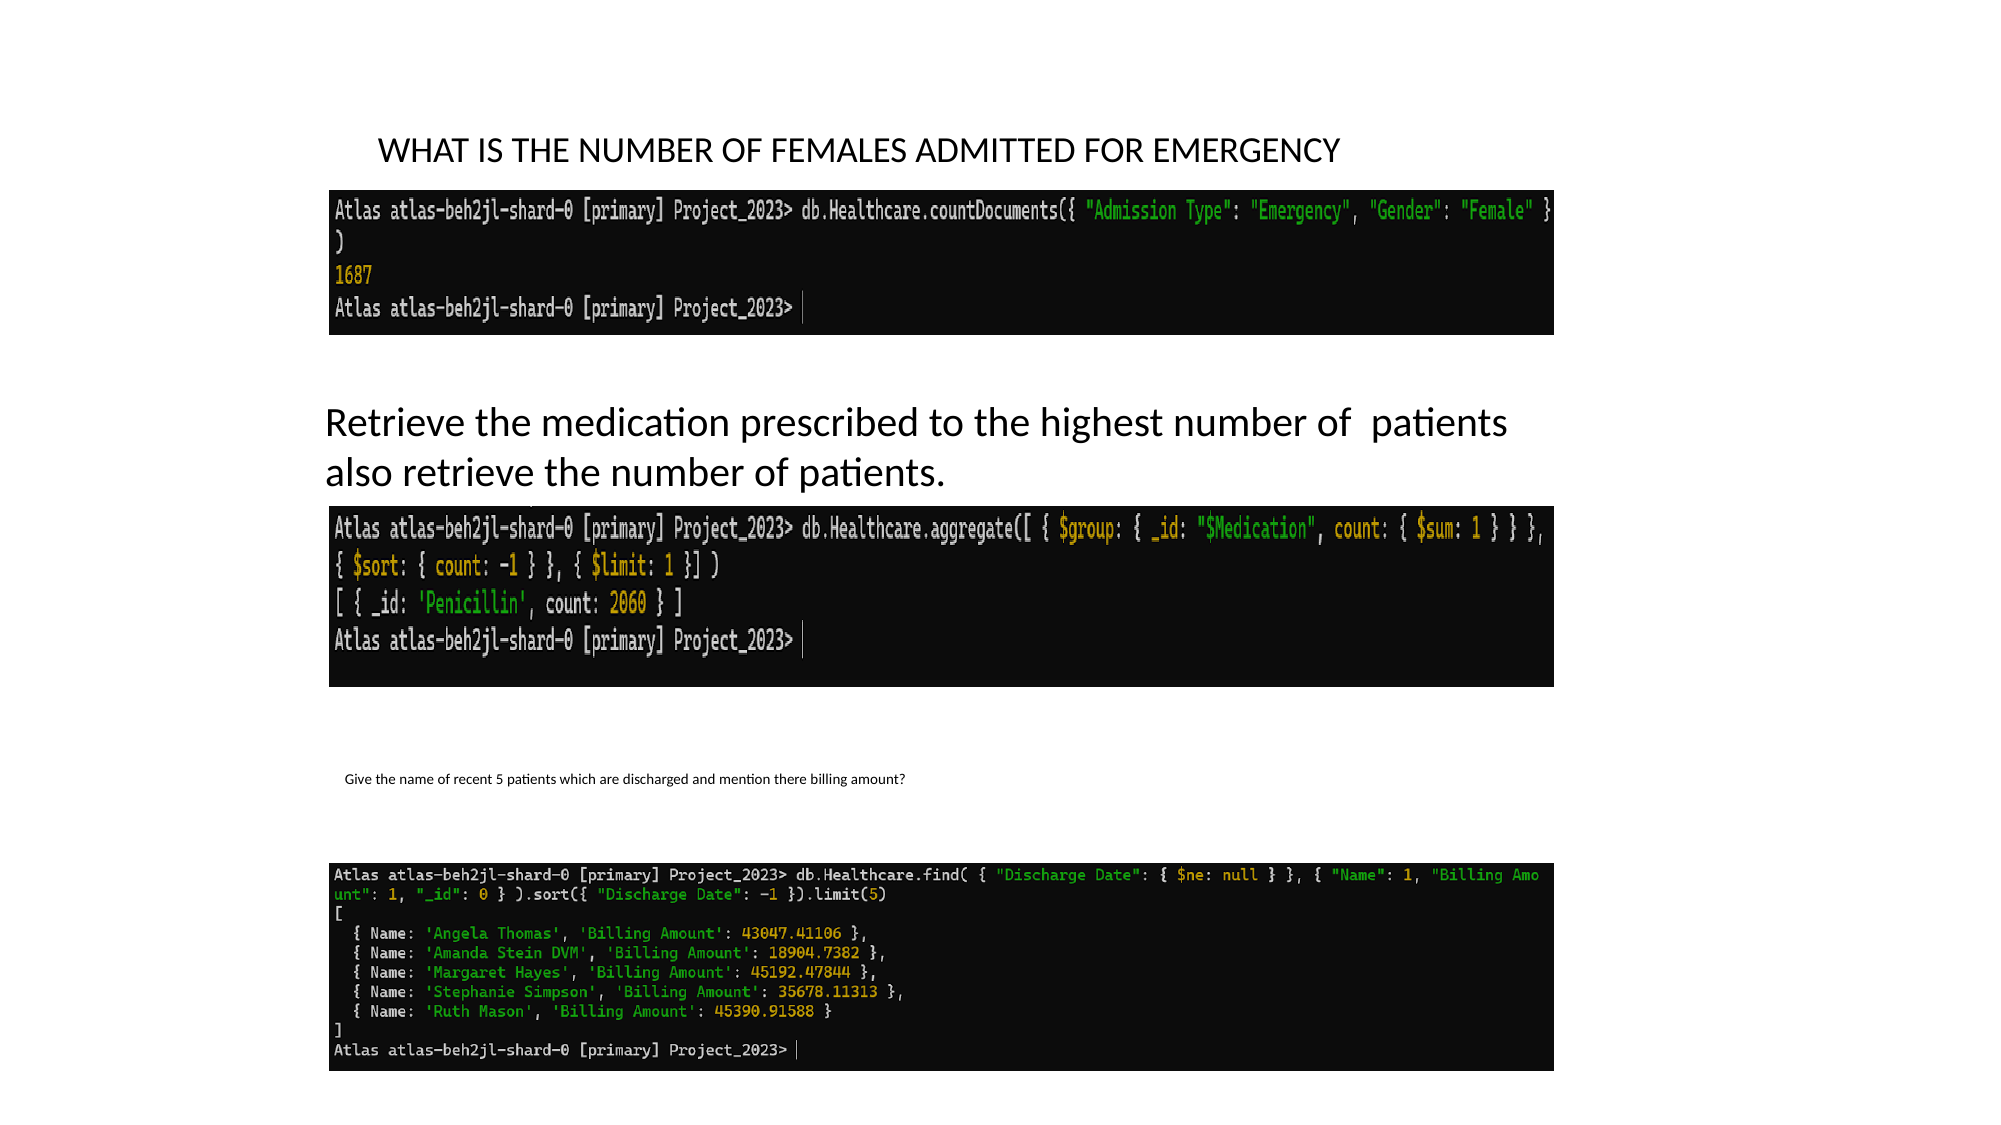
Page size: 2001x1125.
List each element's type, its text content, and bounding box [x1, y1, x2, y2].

picture [329, 863, 1554, 1071]
text_box Retrieve the medication prescribed to the highest number of patients also retrieve the number of patients. [310, 337, 1554, 503]
text_box Give the name of recent 5 patients which are discharged and mention there billing amount? [329, 747, 1554, 828]
picture [329, 506, 1554, 687]
picture [329, 190, 1554, 335]
title WHAT IS THE NUMBER OF FEMALES ADMITTED FOR EMERGENCY [363, 110, 1494, 190]
